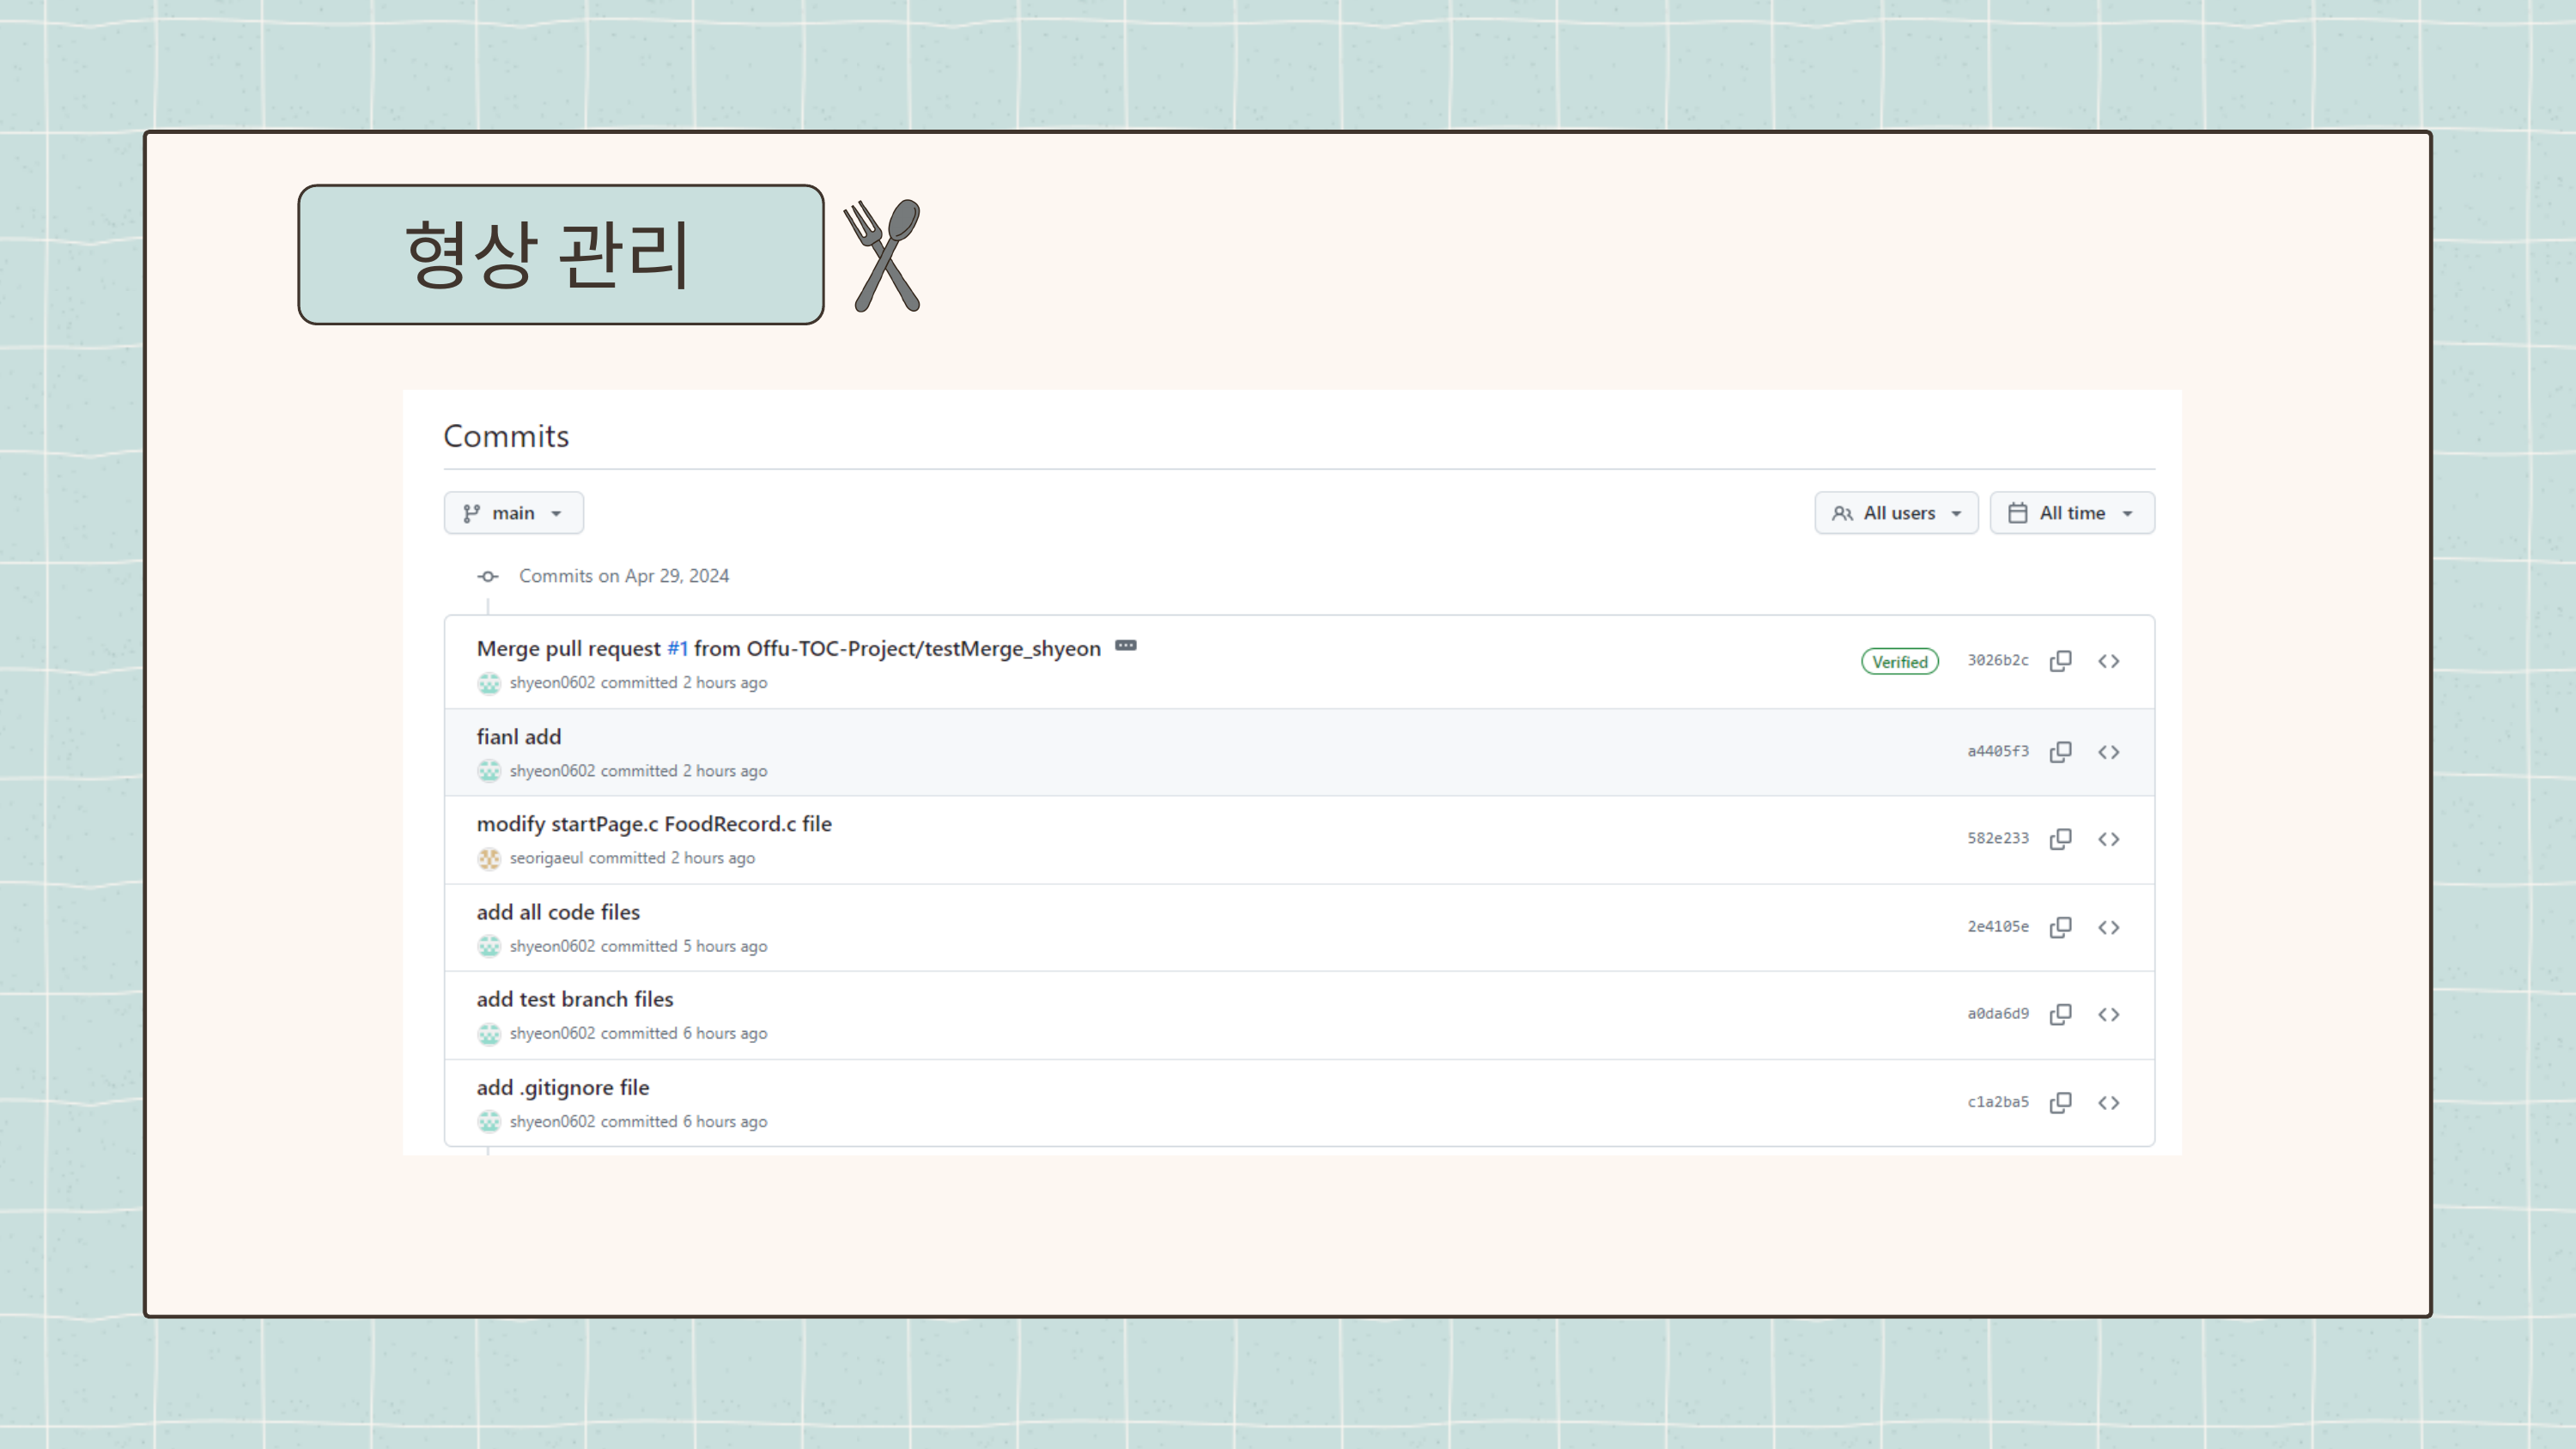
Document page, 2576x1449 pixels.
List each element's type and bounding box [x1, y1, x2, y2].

text_box [0, 0, 2576, 1449]
text_box [298, 185, 824, 324]
text_box [144, 131, 2432, 1318]
